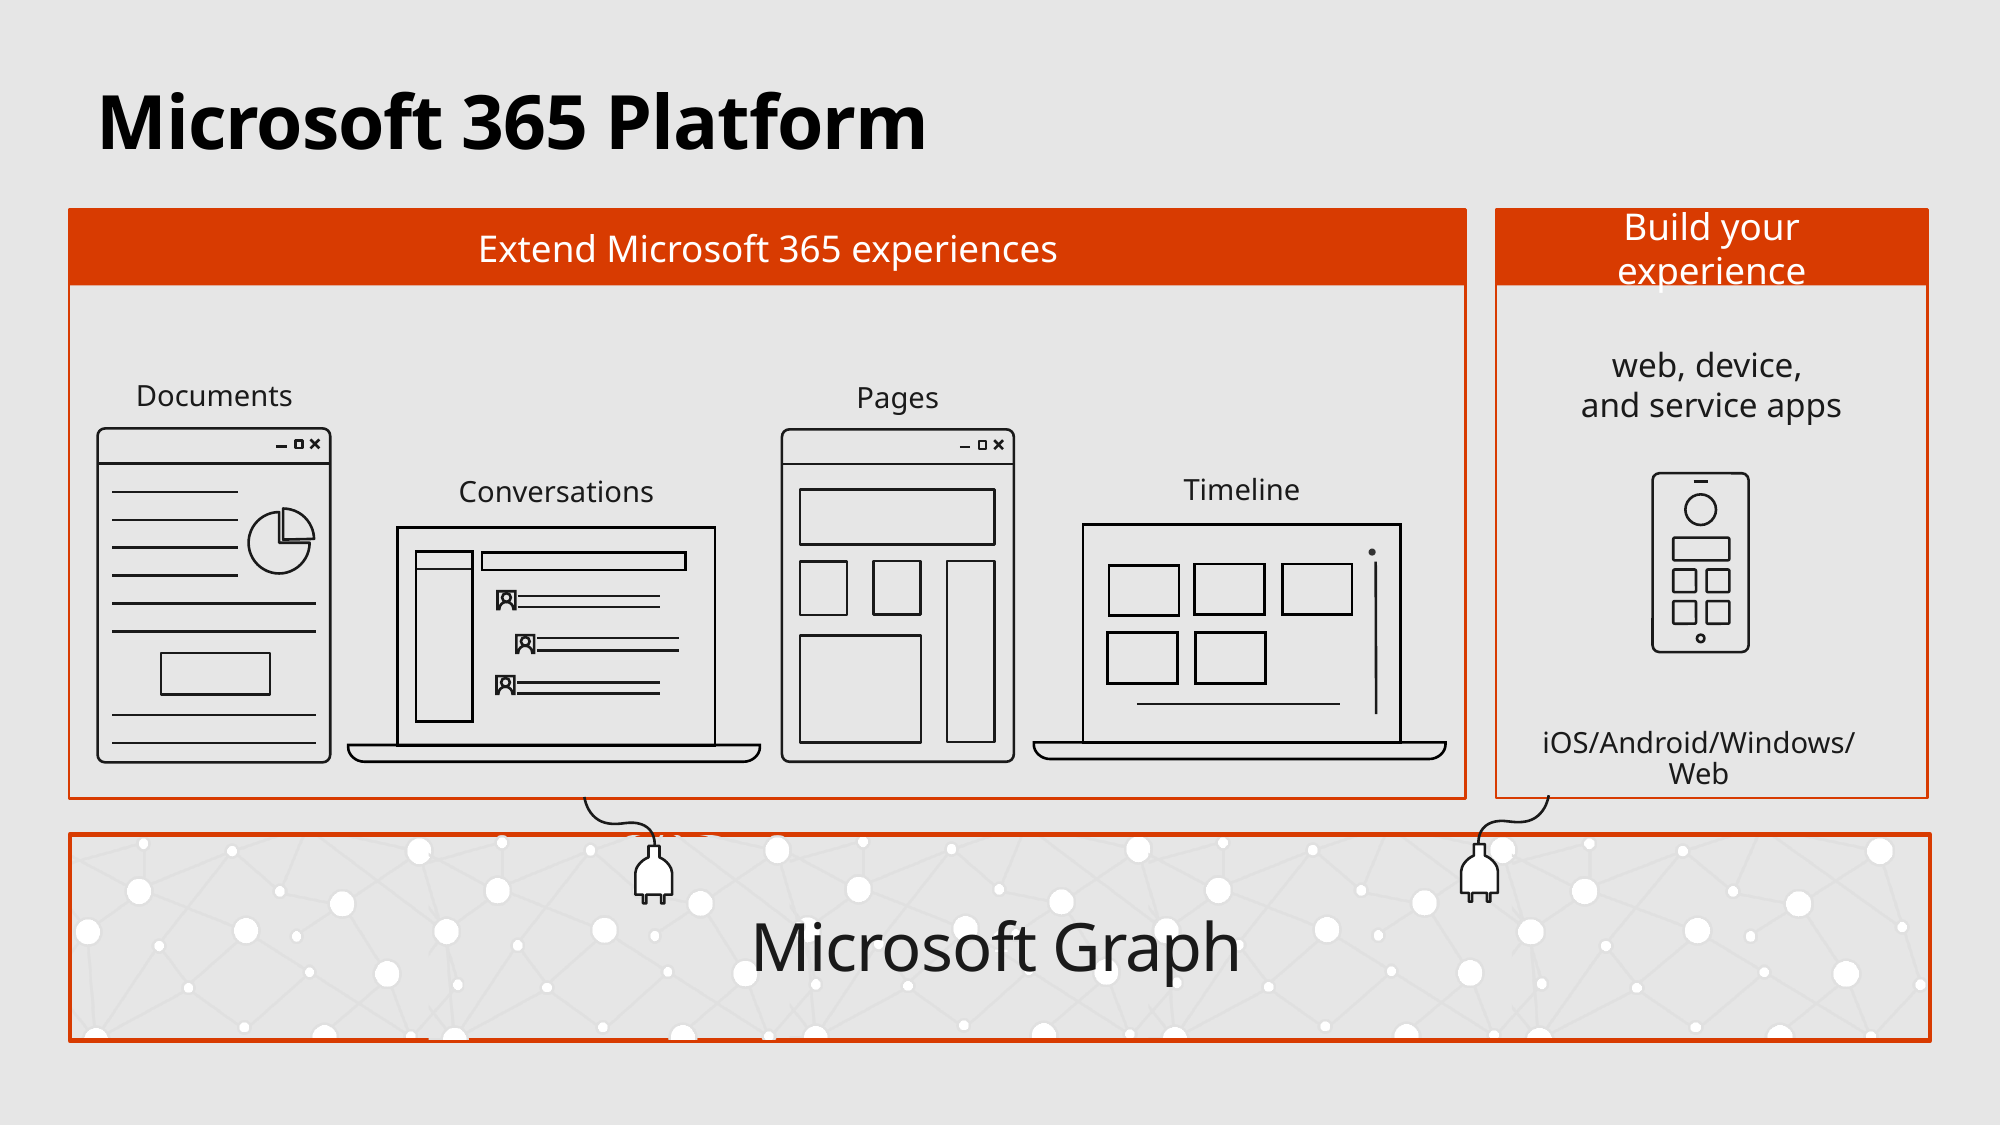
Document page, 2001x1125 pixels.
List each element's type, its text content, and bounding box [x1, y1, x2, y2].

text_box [90, 365, 339, 763]
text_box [347, 461, 761, 762]
text_box Extend Microsoft 365 experiences [69, 210, 1467, 286]
text_box [68, 209, 1466, 799]
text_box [1652, 472, 1749, 653]
text_box Build your experience [1495, 210, 1928, 286]
text_box web, device, and service apps [1495, 286, 1928, 799]
picture [69, 834, 1928, 1041]
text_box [1033, 458, 1446, 760]
text_box [584, 211, 853, 287]
text_box iOS/Android/Windows/Web [1481, 703, 1917, 815]
text_box 1 [69, 834, 1931, 1042]
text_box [584, 796, 673, 904]
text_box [1460, 794, 1549, 902]
title Microsoft 365 Platform [96, 75, 1904, 166]
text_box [774, 367, 1022, 762]
